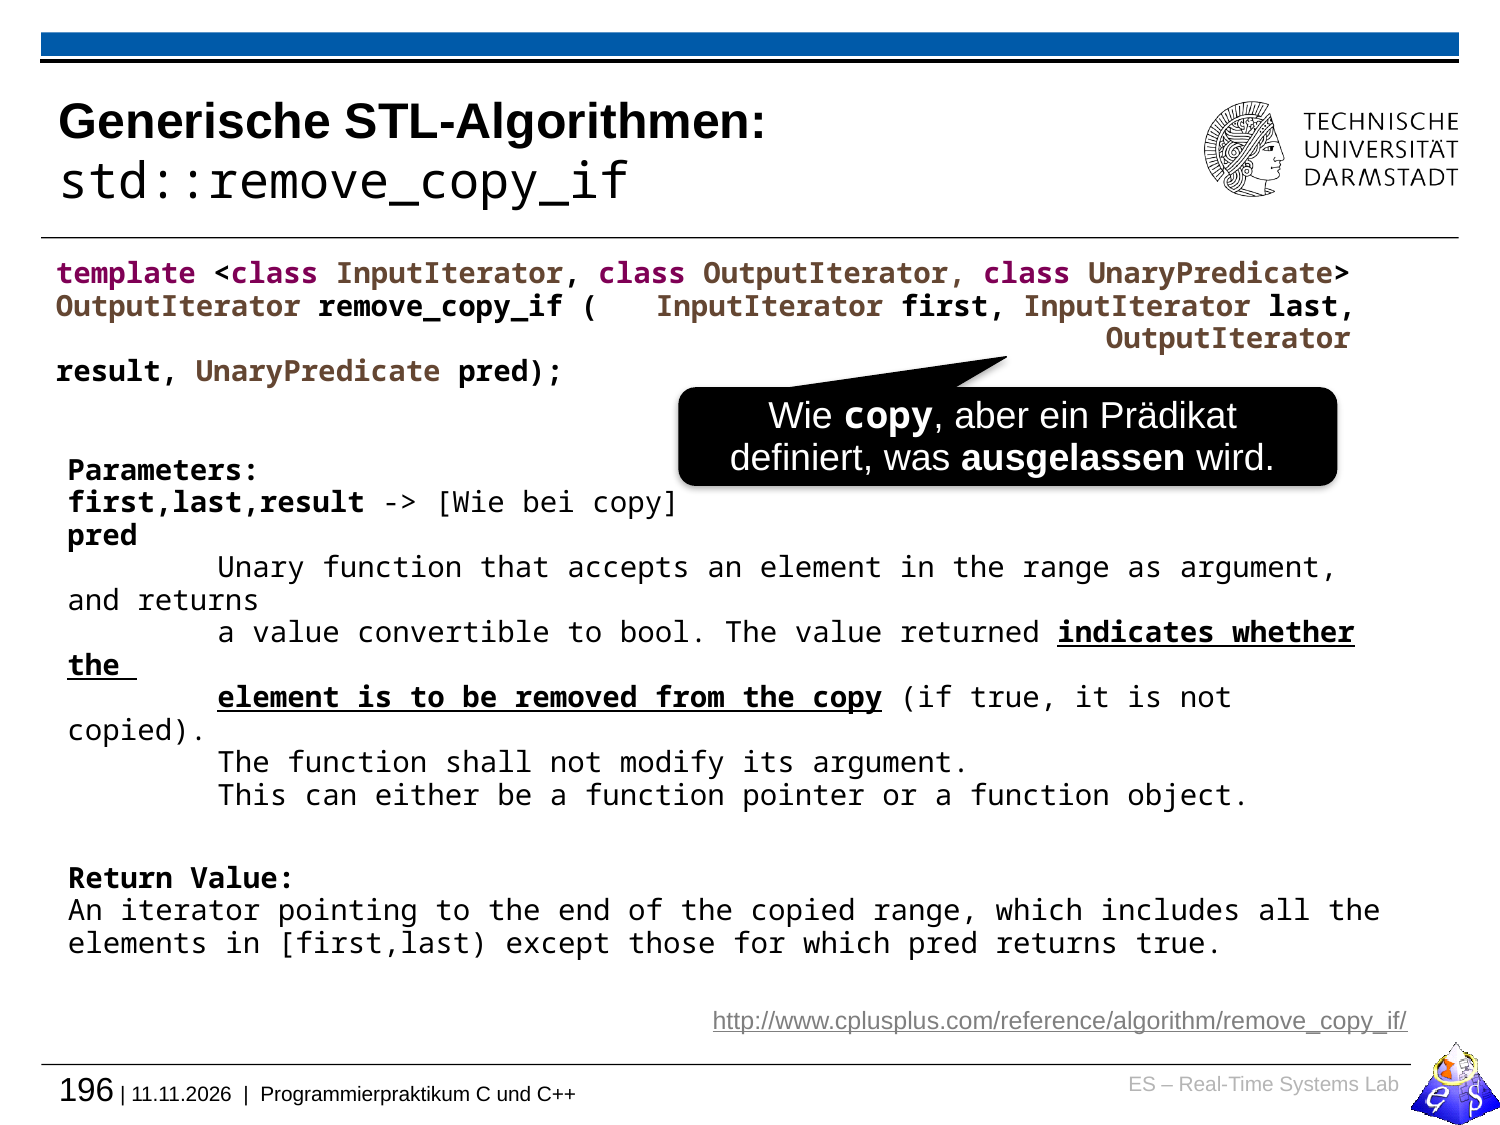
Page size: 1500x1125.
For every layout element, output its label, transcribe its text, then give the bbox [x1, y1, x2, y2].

picture [1411, 1041, 1500, 1125]
picture [1187, 84, 1483, 214]
text_box http://www.cplusplus.com/reference/algorithm/remove_copy_if/ [335, 999, 1423, 1043]
title Generische STL-Algorithmen: std::remove_copy_if [58, 80, 1187, 218]
text_box Parameters: first,last,result -> [Wie bei copy] pred Unary function that accepts an element in the range as argument, and returns a value convertible to bool. The value returned indicates whether the element is to be removed from the copy (if true, it is not copied). The function shall not modify its argument. This can either be a function pointer or a function object. [52, 448, 1394, 823]
text_box Wie copy, aber ein Prädikat definiert, was ausgelassen wird. [678, 356, 1338, 486]
text_box Return Value: An iterator pointing to the end of the copied range, which includes all the elements in [first,last) except those for which pred returns true. [53, 854, 1411, 968]
text_box template <class InputIterator, class OutputIterator, class UnaryPredicate> OutputIterator remove_copy_if ( InputIterator first, InputIterator last, OutputIterator result, UnaryPredicate pred); [41, 250, 1423, 396]
